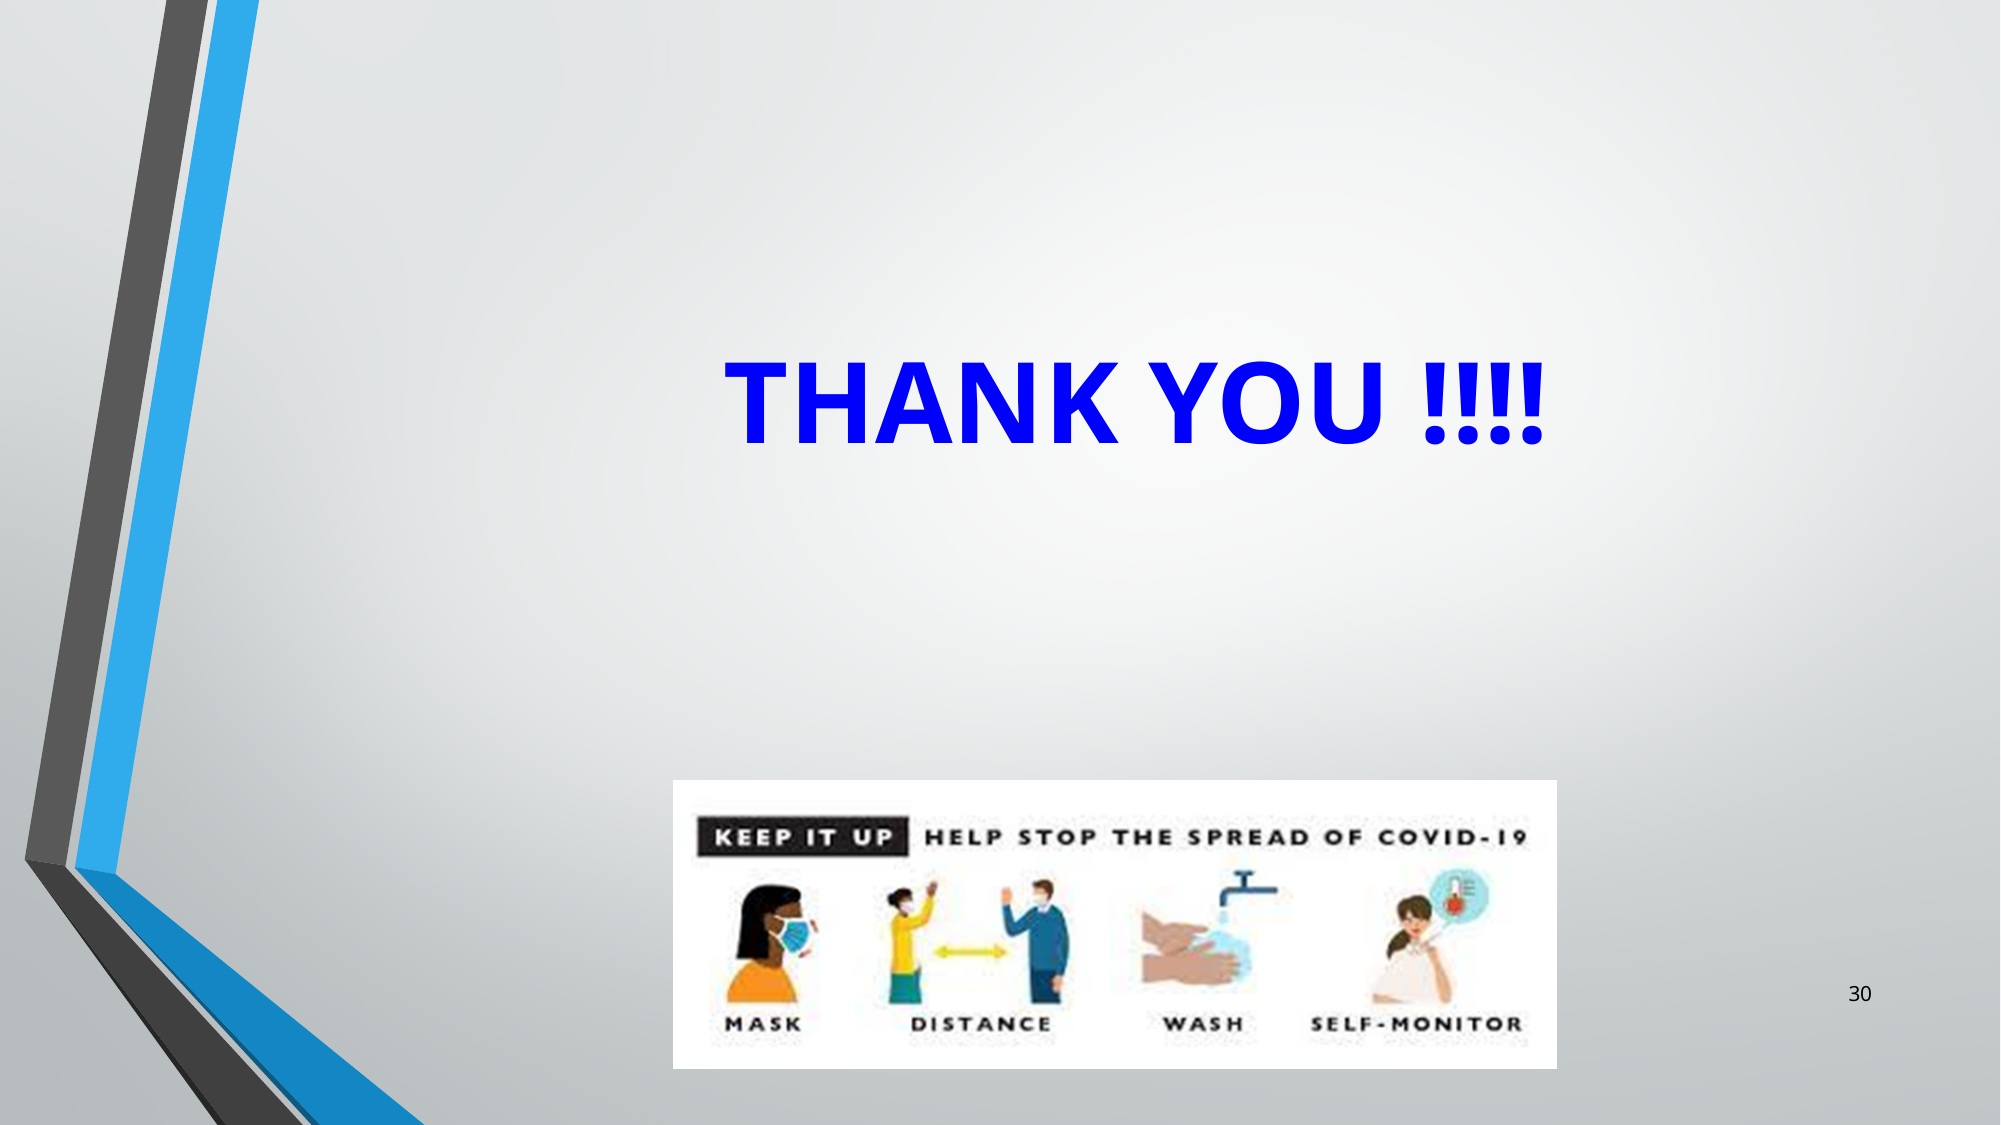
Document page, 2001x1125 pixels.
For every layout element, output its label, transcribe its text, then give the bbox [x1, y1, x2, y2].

picture [673, 780, 1558, 1070]
title THANK YOU !!!! [404, 297, 1870, 474]
slide_number 30 [1796, 965, 1887, 1025]
